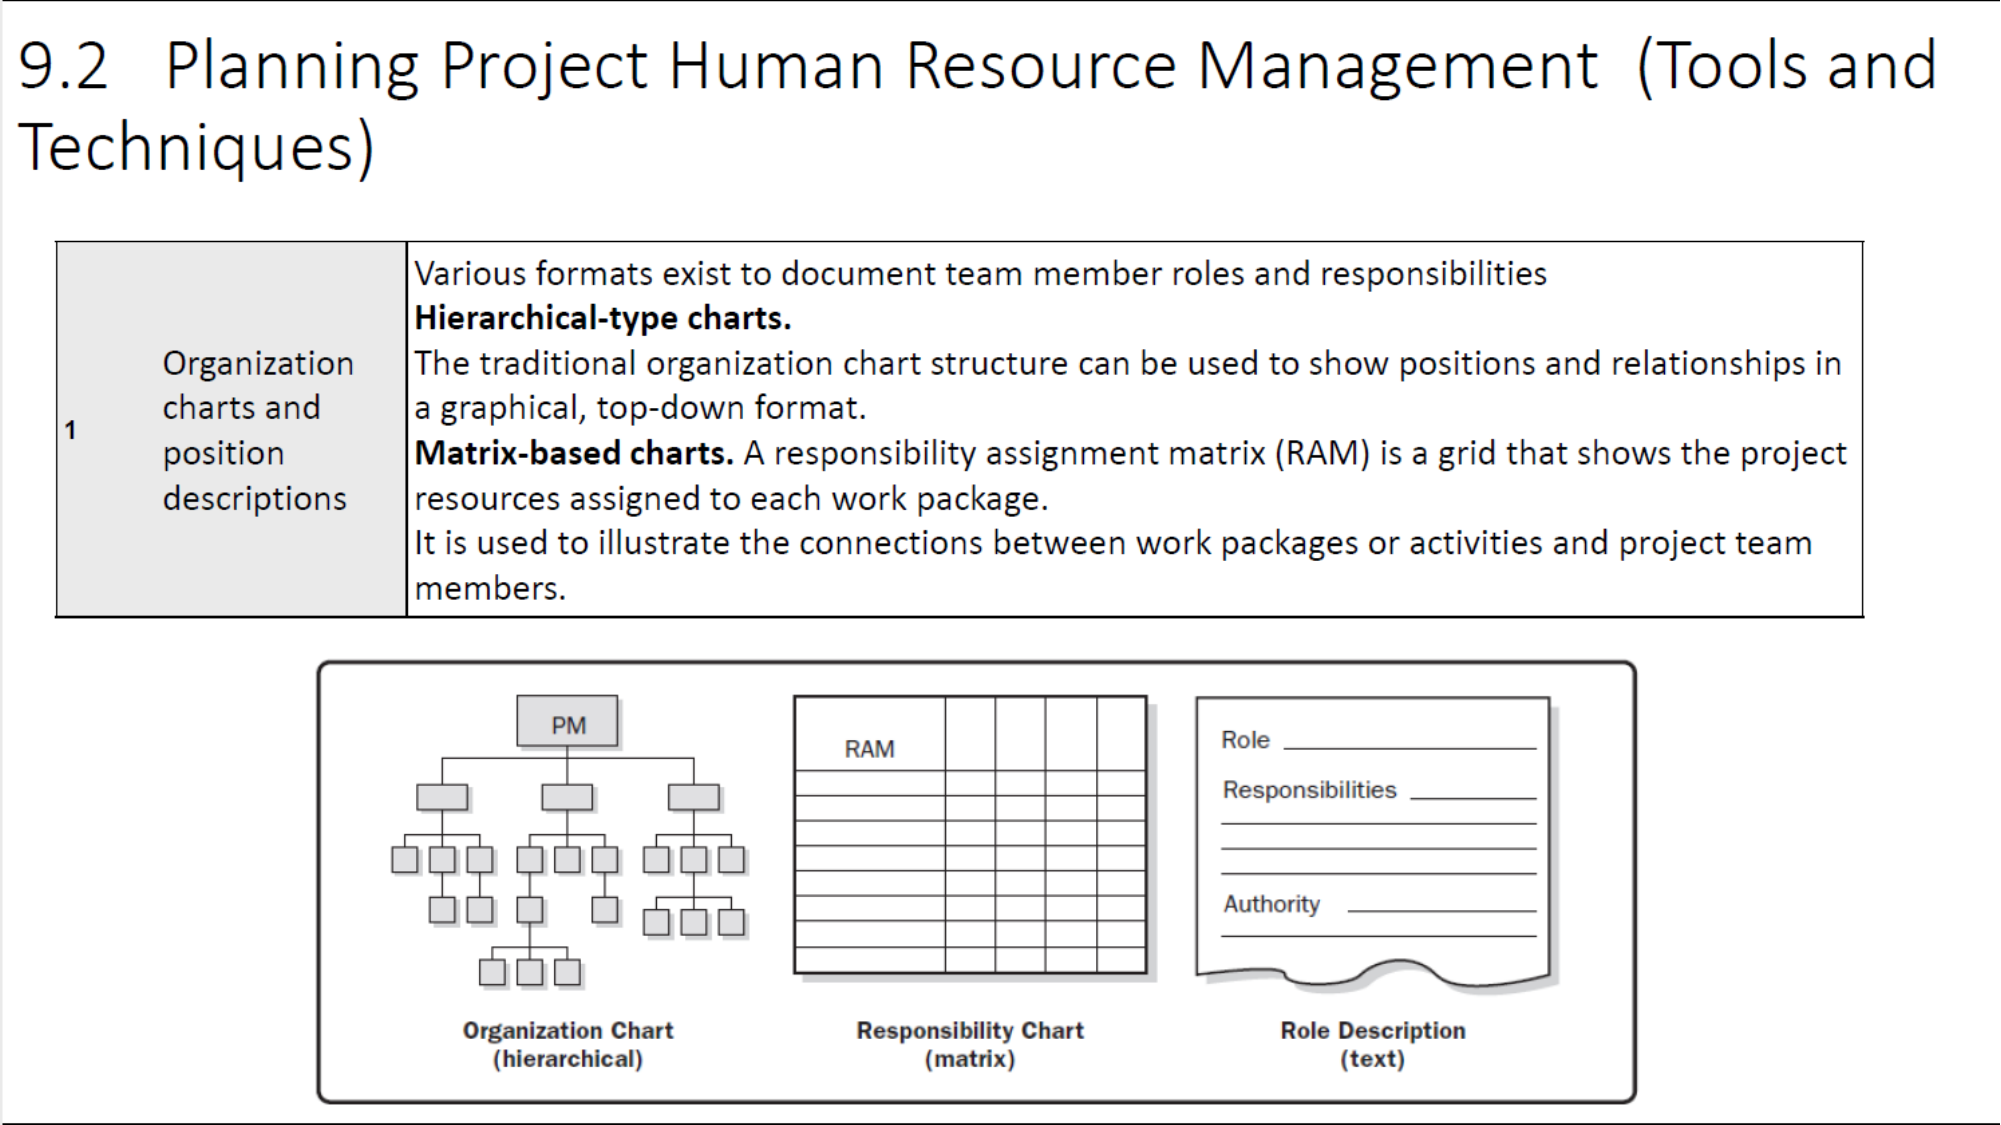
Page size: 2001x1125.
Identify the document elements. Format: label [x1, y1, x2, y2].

list [0, 0, 2000, 1125]
